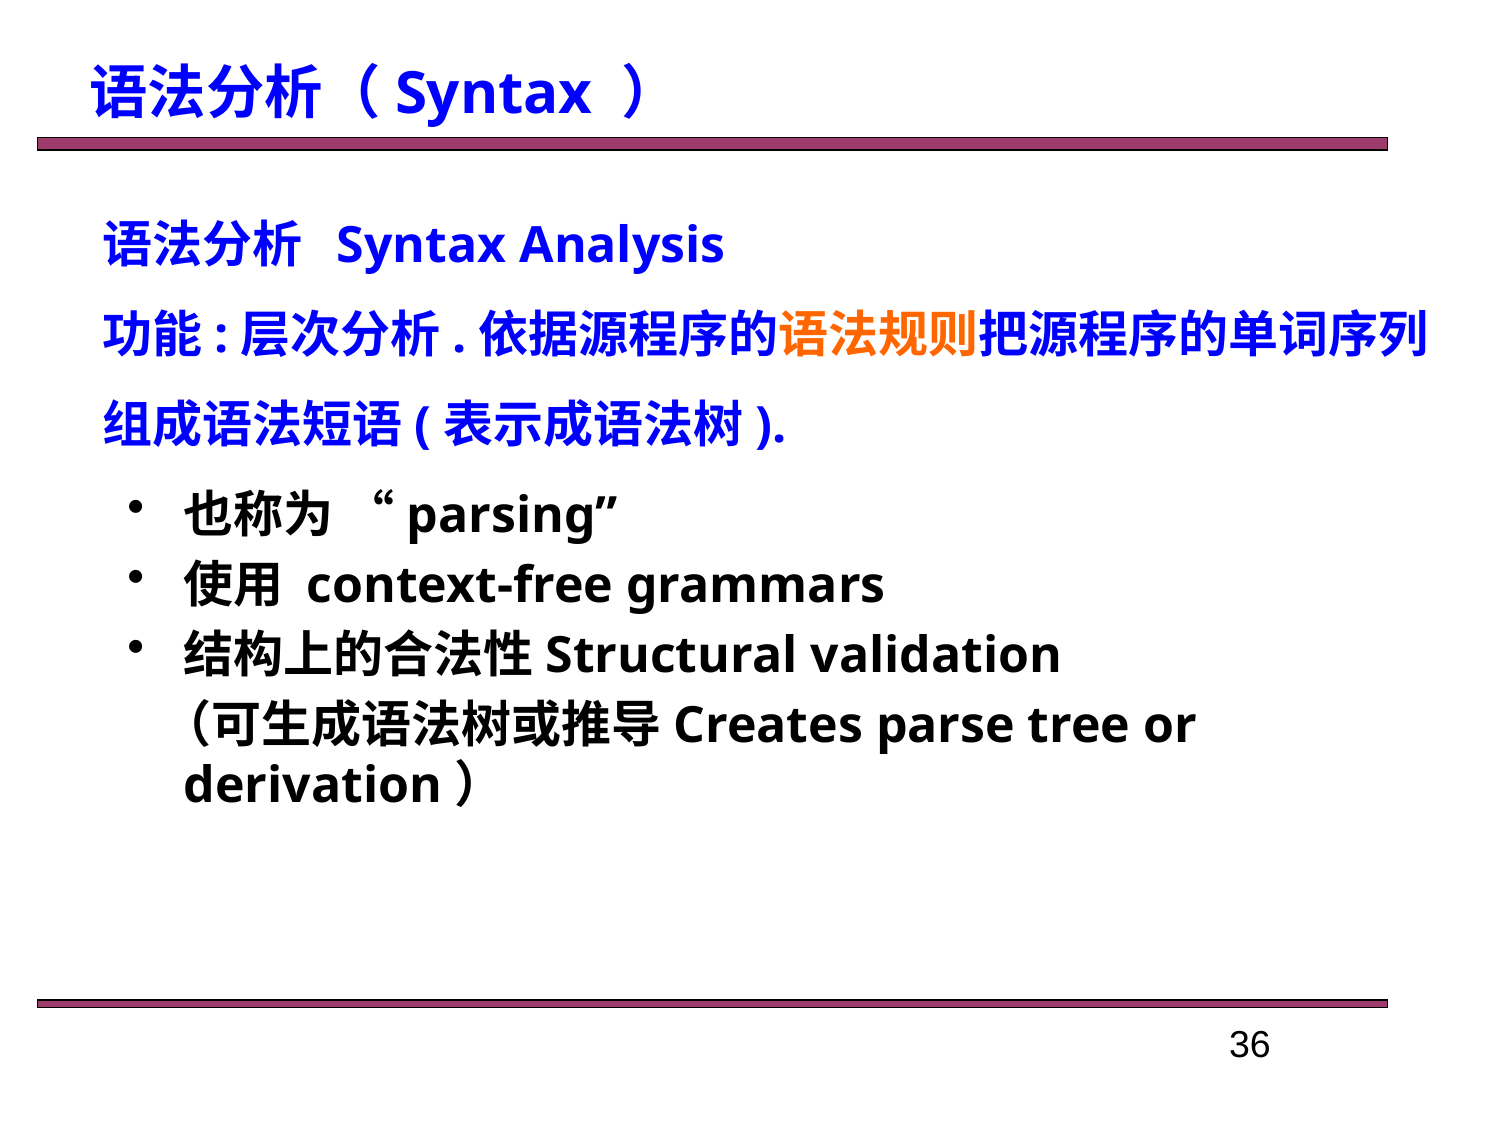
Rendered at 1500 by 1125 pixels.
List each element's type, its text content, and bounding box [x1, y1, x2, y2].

text_box 语法分析（Syntax ） [74, 62, 1425, 118]
title 语法分析 Syntax Analysis 功能:层次分析.依据源程序的语法规则把源程序的单词序列组成语法短语(表示成语法树). [87, 174, 1468, 424]
text_box 36 [1074, 1012, 1425, 1075]
list 也称为 “parsing” 使用 context-free grammars 结构上的合法性Structural validation （可生成语法树或推导Creates parse tree or derivation） [112, 474, 1425, 1009]
